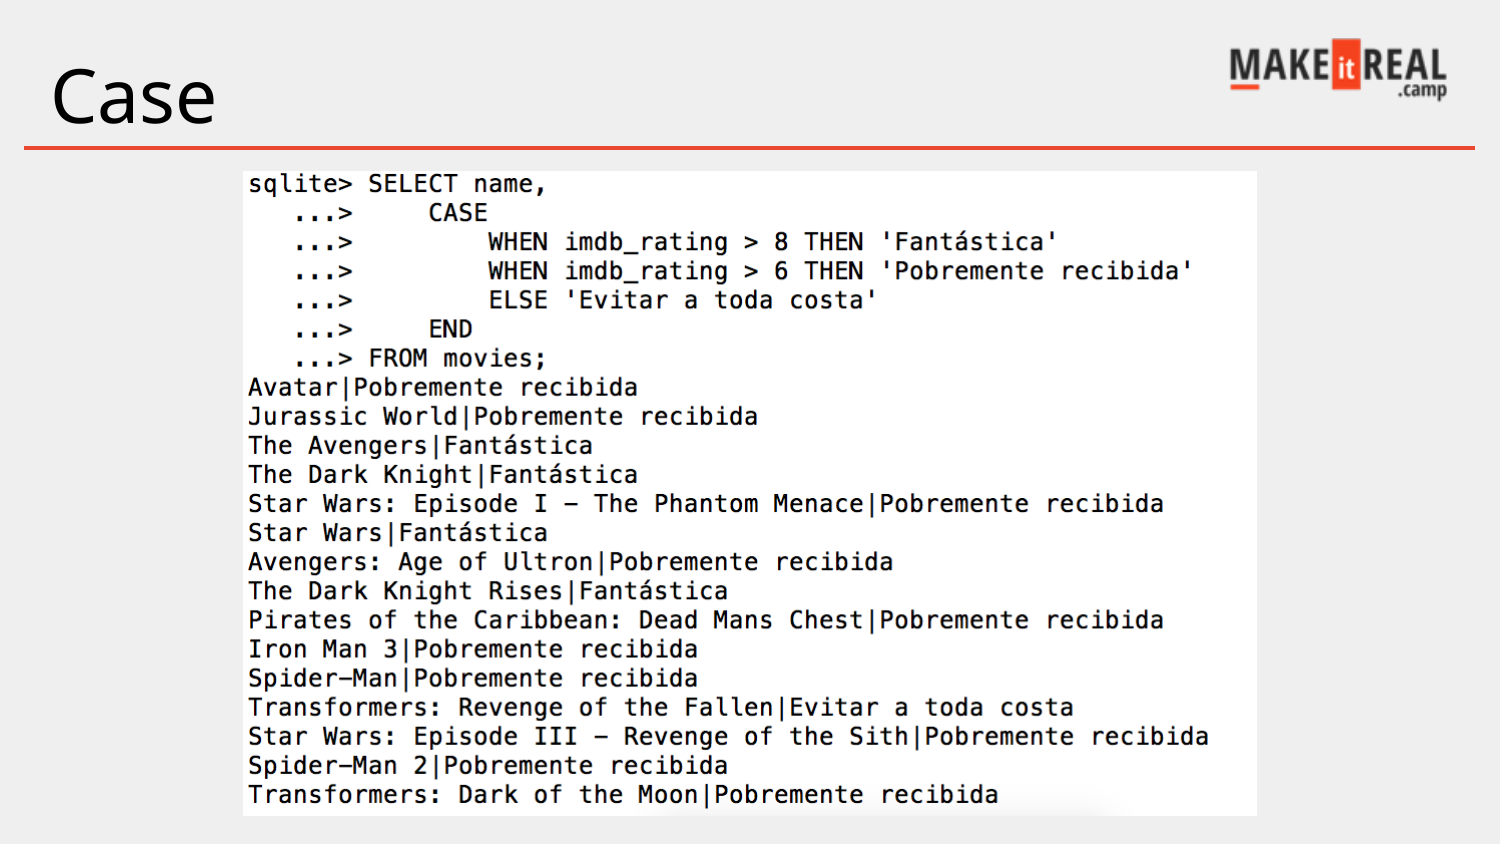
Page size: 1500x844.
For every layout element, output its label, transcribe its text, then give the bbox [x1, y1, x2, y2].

picture [243, 171, 1257, 816]
picture [1202, 15, 1476, 126]
text_box Case [35, 33, 1205, 137]
picture [24, 146, 1476, 151]
